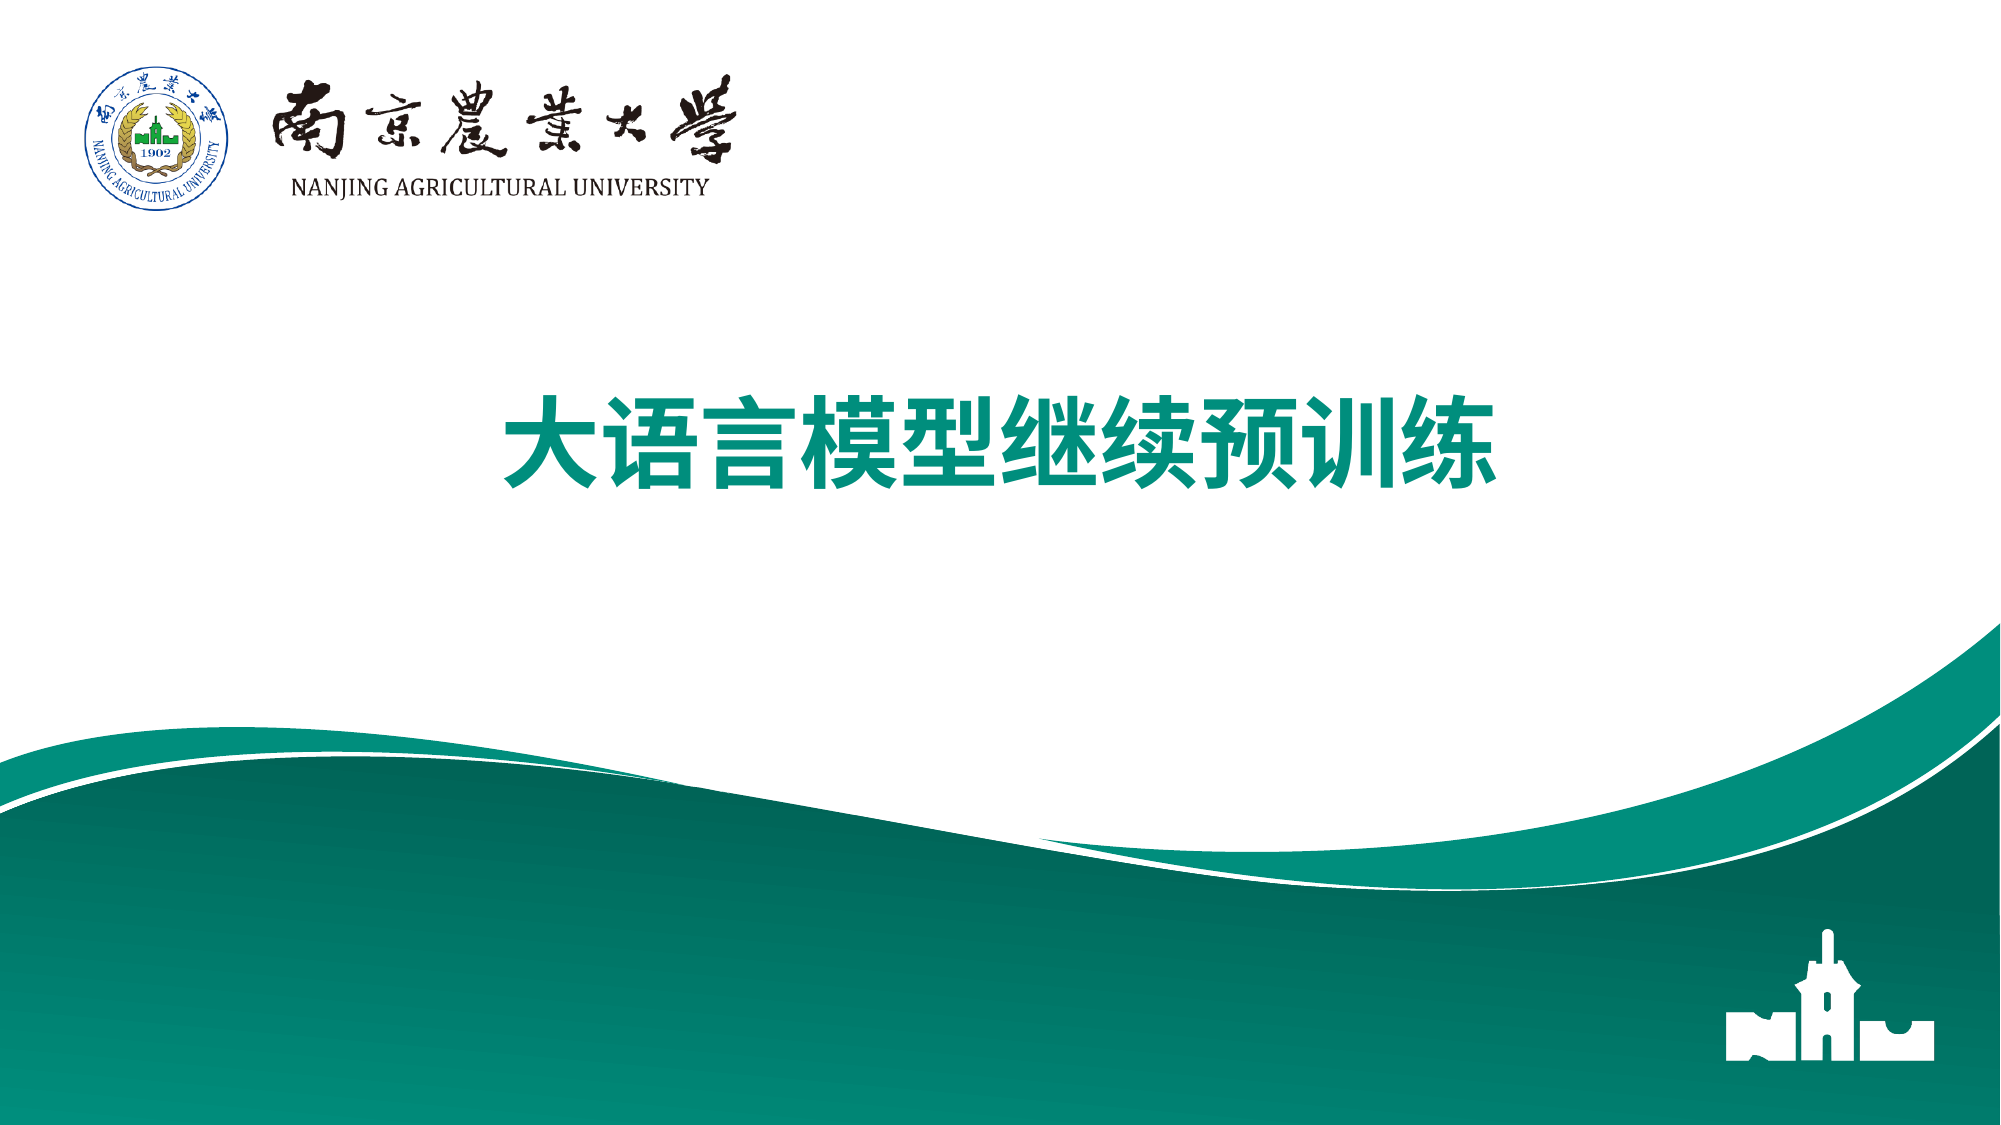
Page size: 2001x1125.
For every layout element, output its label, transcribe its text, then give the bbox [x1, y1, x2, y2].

picture [1677, 908, 1974, 1075]
picture [80, 54, 739, 217]
title 大语言模型继续预训练 [0, 386, 2000, 511]
